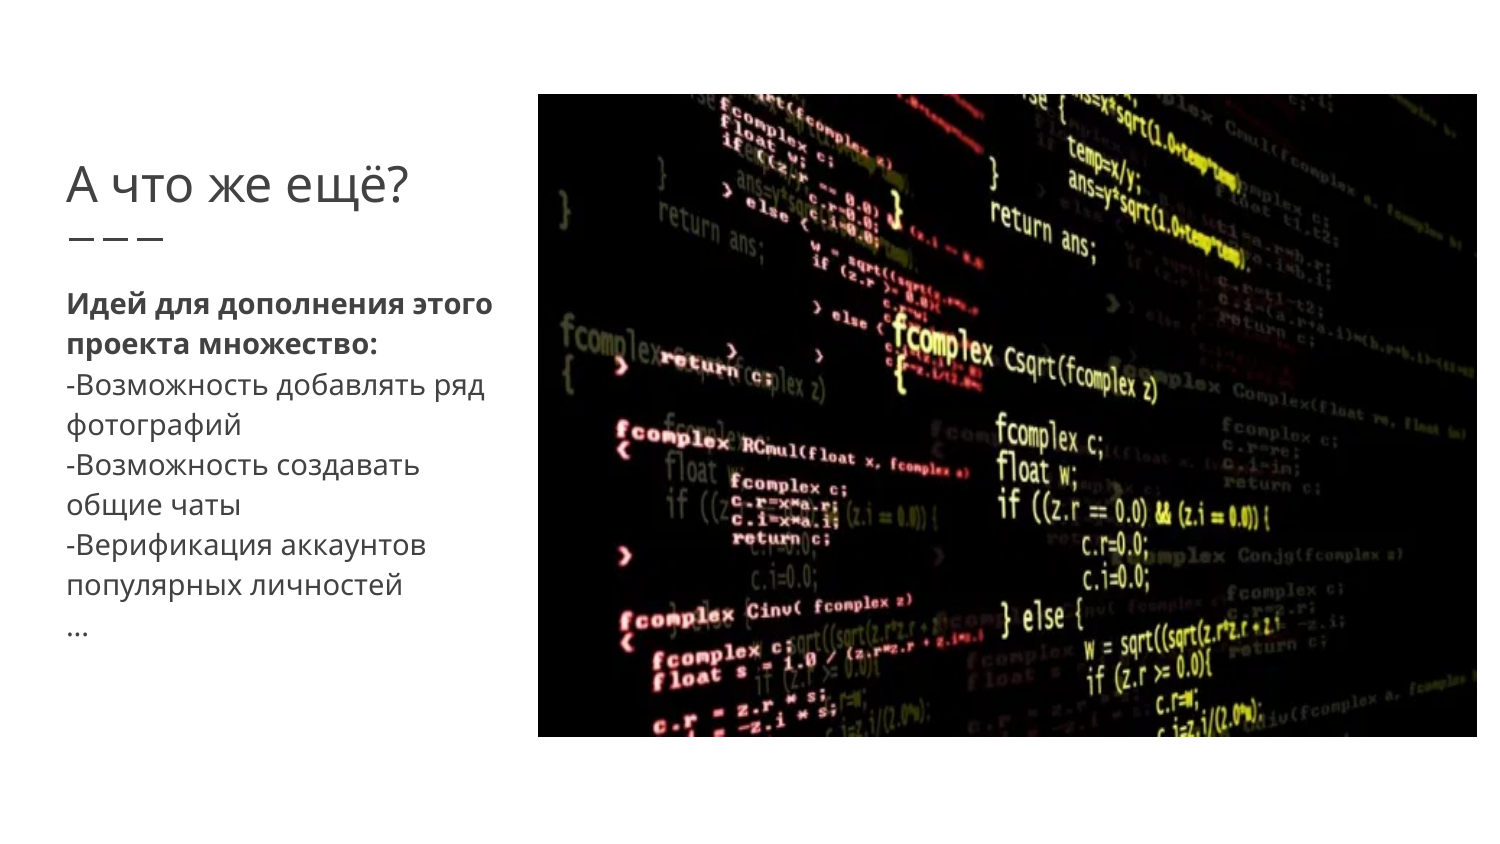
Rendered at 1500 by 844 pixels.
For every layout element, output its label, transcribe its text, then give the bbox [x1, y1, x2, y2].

list Идей для дополнения этого проекта множество: -Возможность добавлять ряд фотографий -Возможность создавать общие чаты -Верификация аккаунтов популярных личностей ... [51, 265, 512, 750]
title А что же ещё? [51, 103, 512, 228]
picture [538, 94, 1477, 737]
